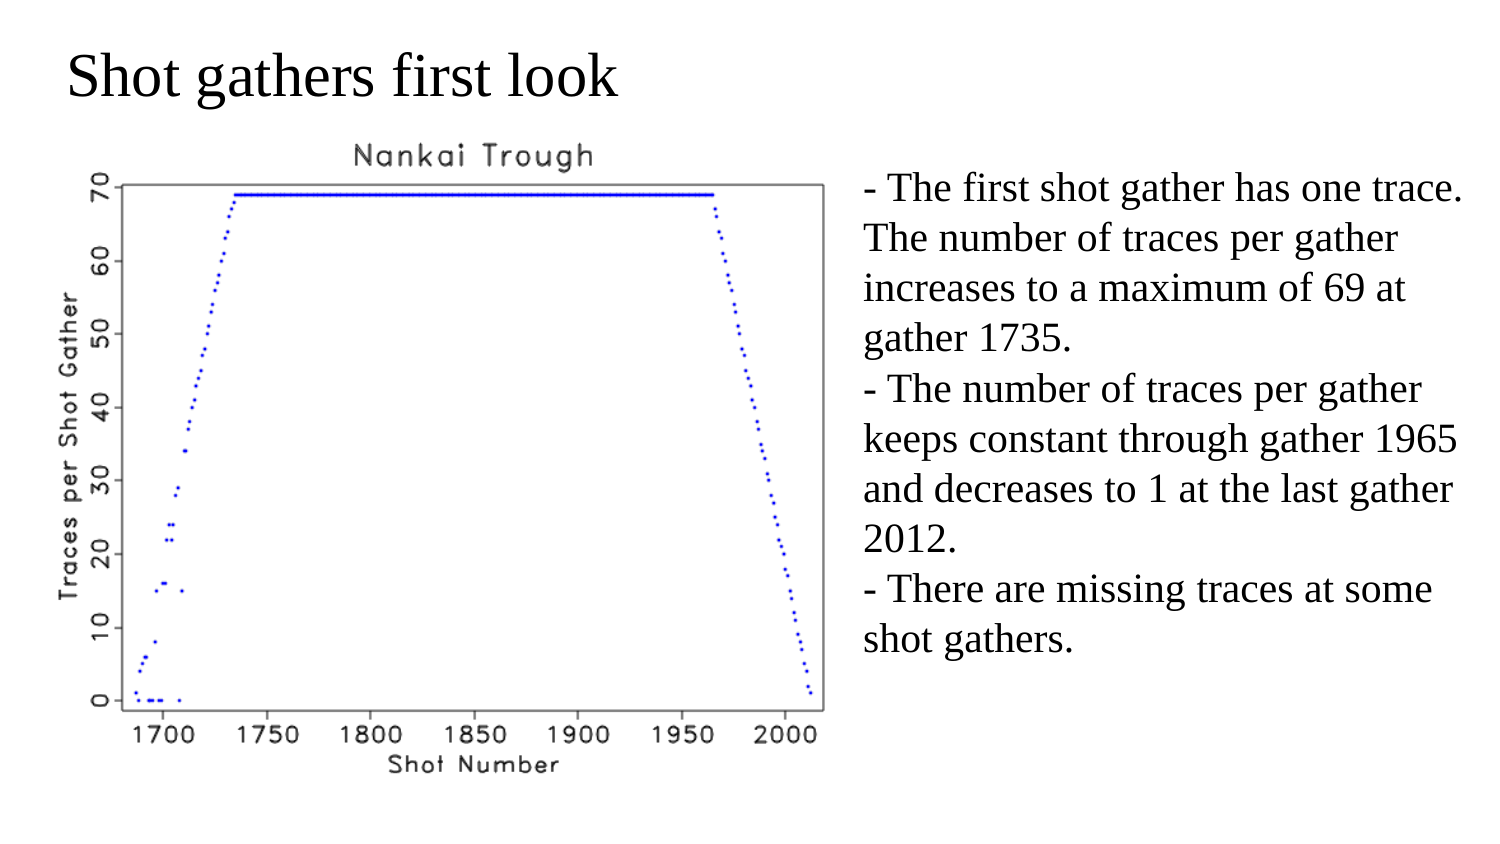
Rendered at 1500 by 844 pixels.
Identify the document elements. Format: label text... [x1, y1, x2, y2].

picture [0, 97, 905, 800]
text_box - The first shot gather has one trace. The number of traces per gather increases to a maximum of 69 at gather 1735. - The number of traces per gather keeps constant through gather 1965 and decreases to 1 at the last gather 2012. - There are missing traces at some shot gathers. [909, 145, 1489, 752]
title Shot gathers first look [51, 19, 1449, 114]
